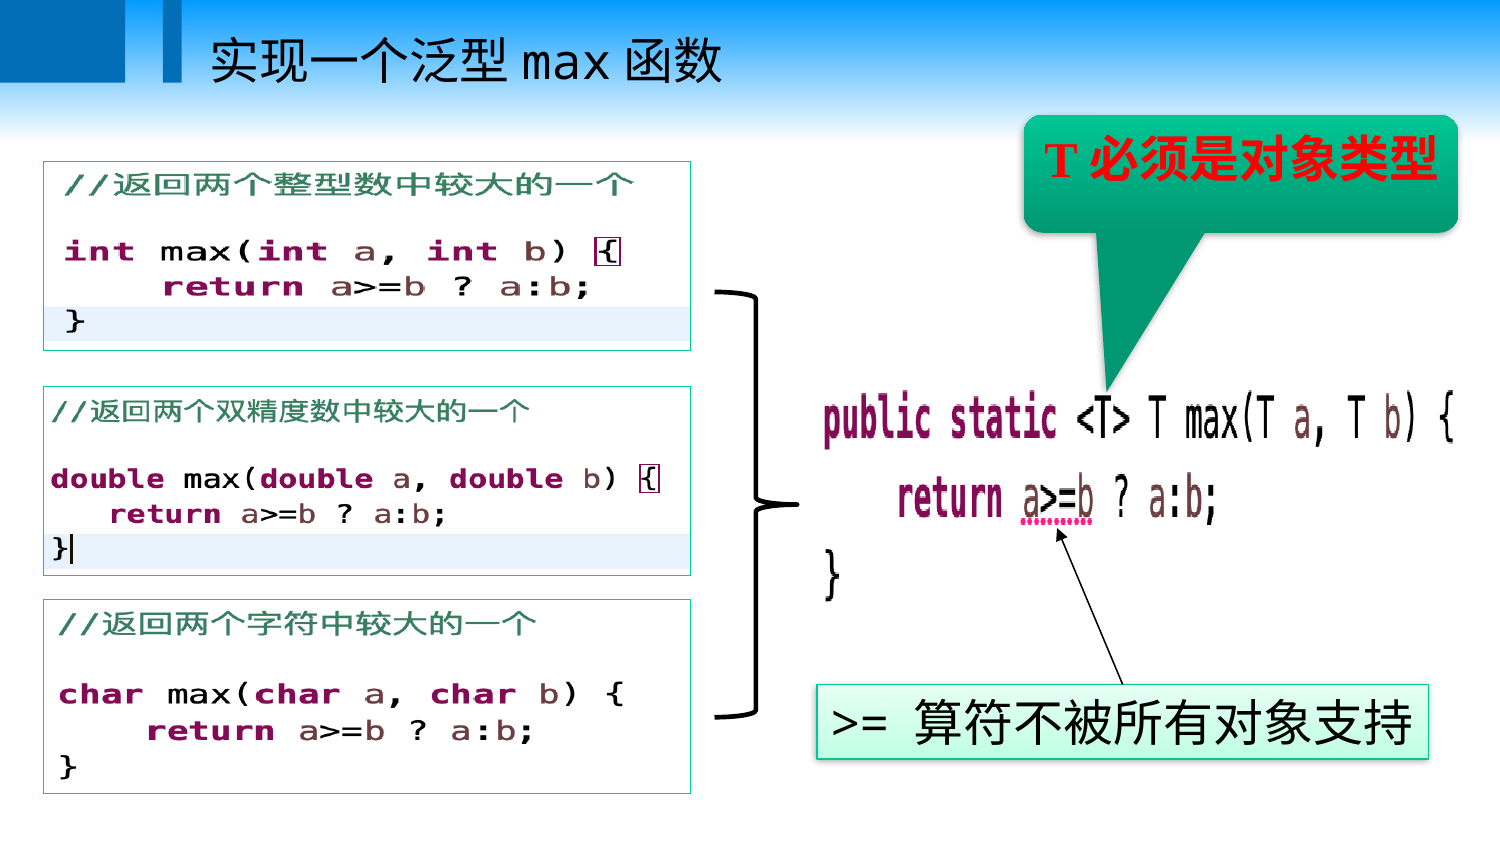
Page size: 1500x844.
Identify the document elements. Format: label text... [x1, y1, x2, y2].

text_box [820, 527, 1425, 761]
picture [43, 386, 692, 576]
picture [43, 599, 692, 794]
text_box T必须是对象类型 [1023, 114, 1459, 290]
text_box 实现一个泛型max函数 [194, 10, 798, 97]
picture [43, 161, 692, 351]
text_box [0, 0, 182, 83]
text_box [714, 291, 1483, 718]
